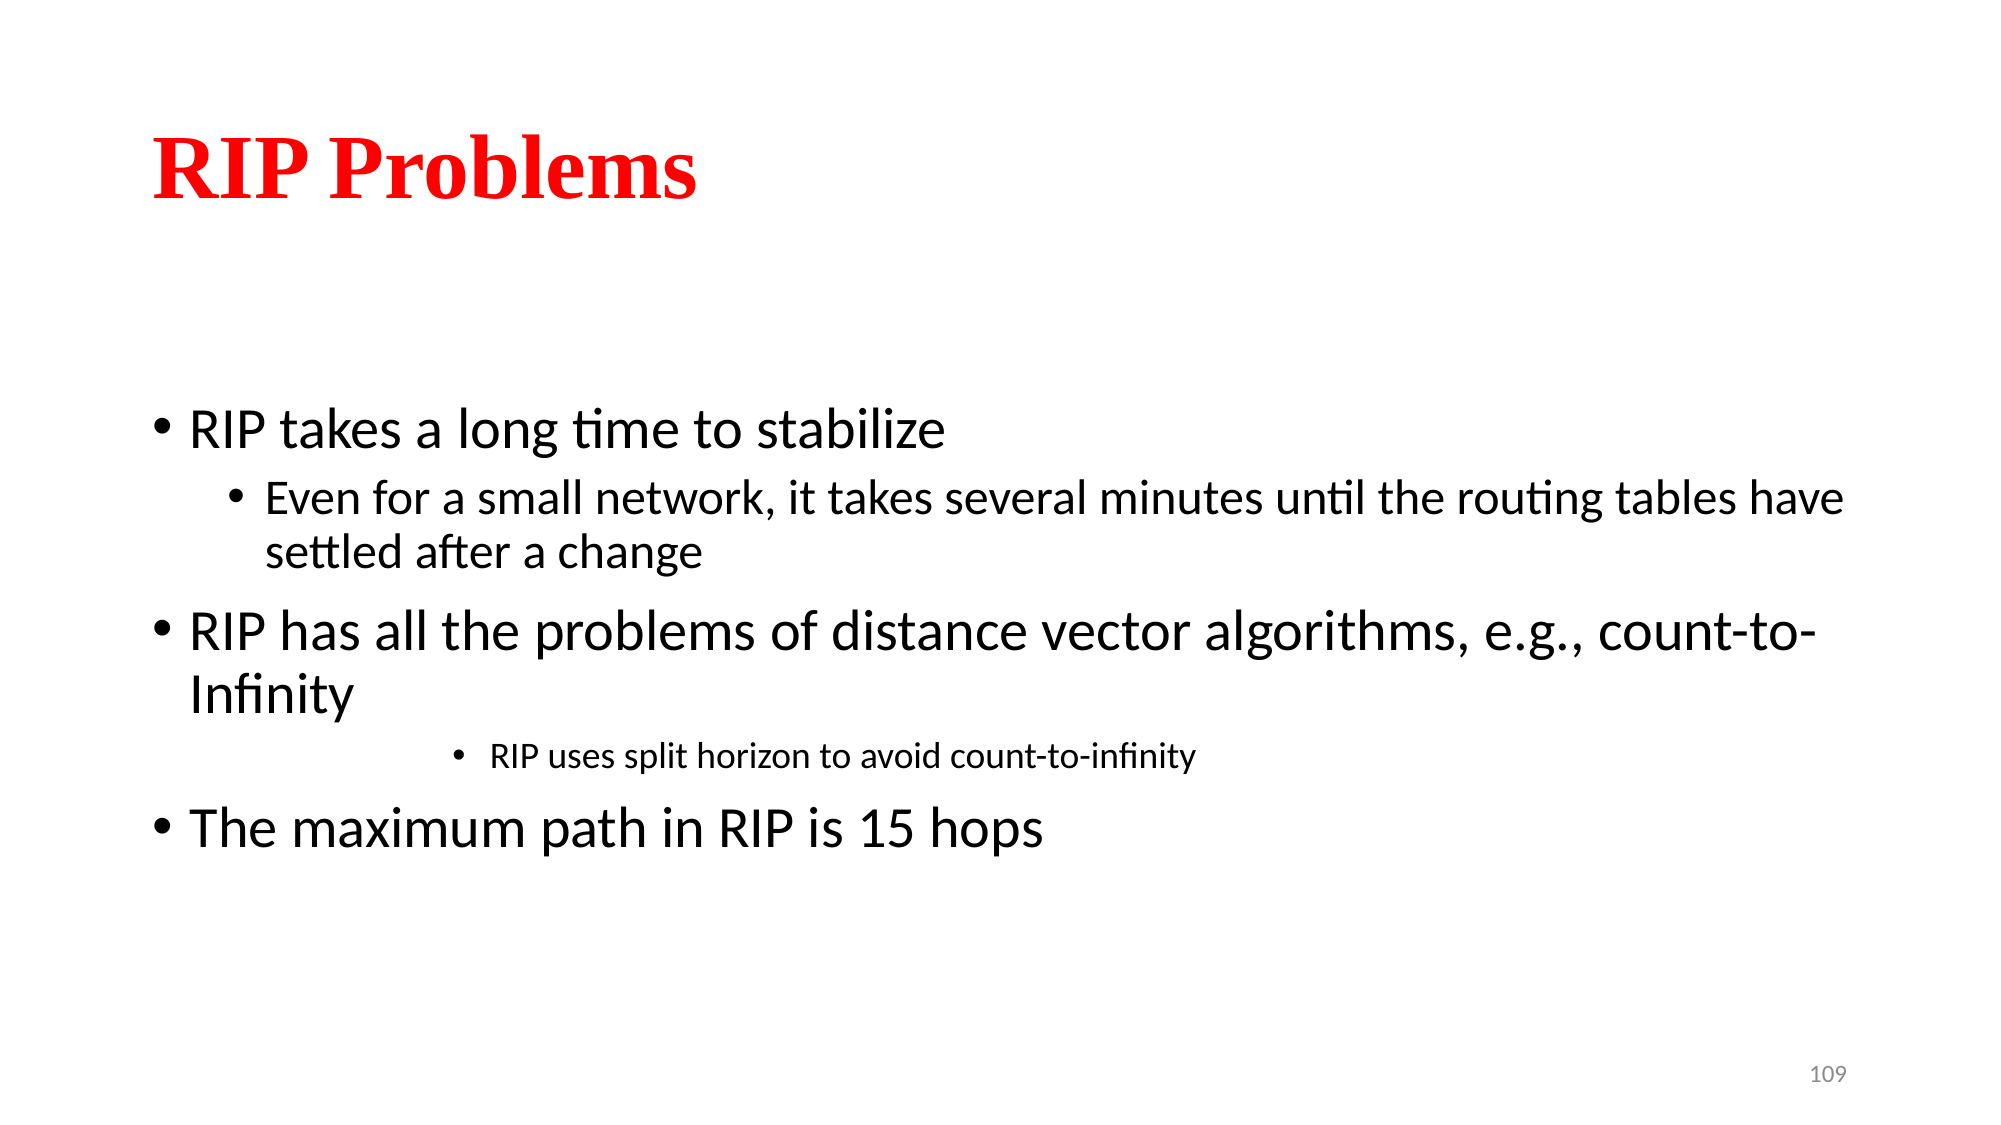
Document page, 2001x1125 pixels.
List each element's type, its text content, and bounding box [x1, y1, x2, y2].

list RIP takes a long time to stabilize Even for a small network, it takes several minutes until the routing tables have settled after a change RIP has all the problems of distance vector algorithms, e.g., count-to-Infinity RIP uses split horizon to avoid count-to-infinity The maximum path in RIP is 15 hops [137, 299, 1863, 1014]
slide_number 109 [1412, 1042, 1863, 1103]
title RIP Problems [137, 59, 1863, 278]
